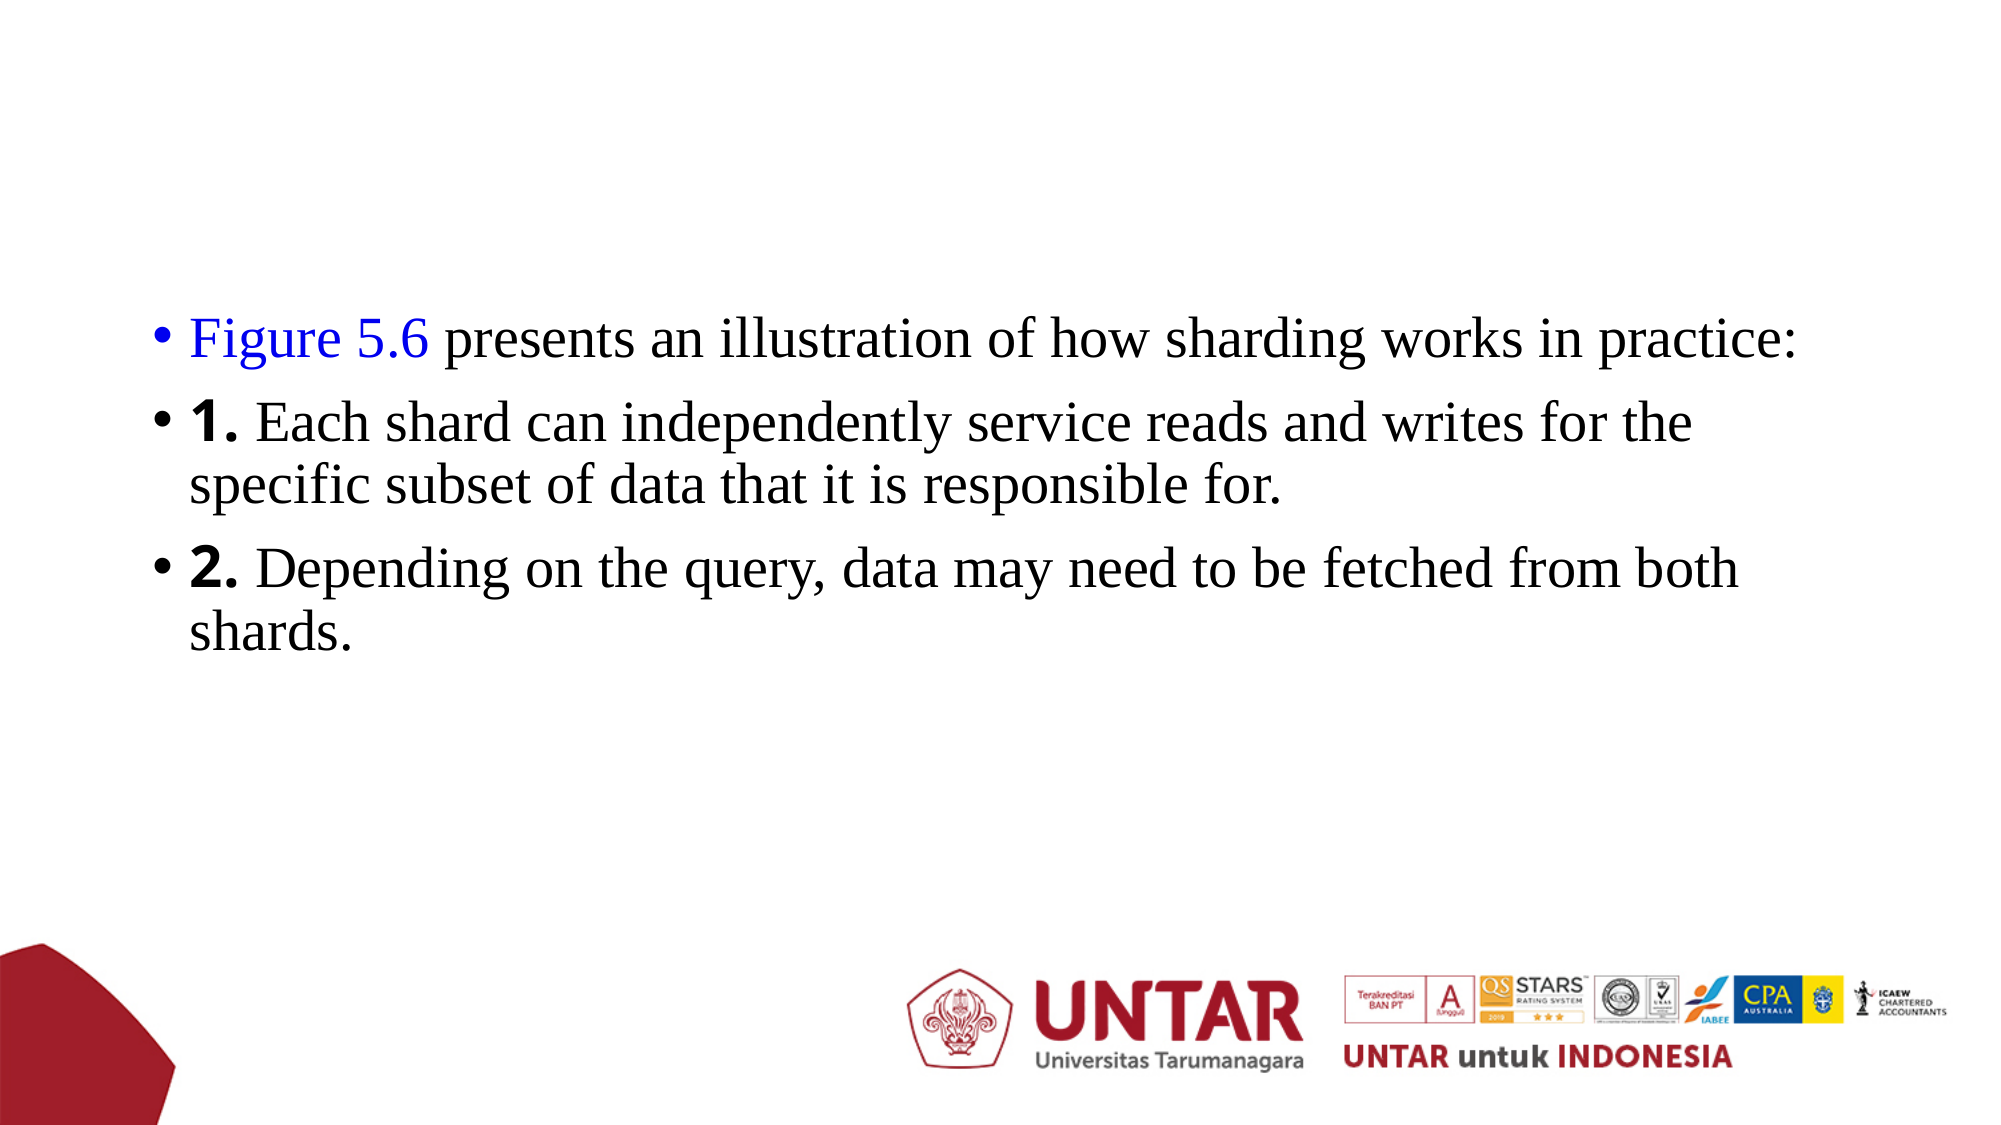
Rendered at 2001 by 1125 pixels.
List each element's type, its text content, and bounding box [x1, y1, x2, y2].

picture [0, 0, 2001, 1125]
list Figure 5.6 presents an illustration of how sharding works in practice: 1. Each shard can independently service reads and writes for the specific subset of data that it is responsible for. 2. Depending on the query, data may need to be fetched from both shards. [137, 299, 1863, 1014]
